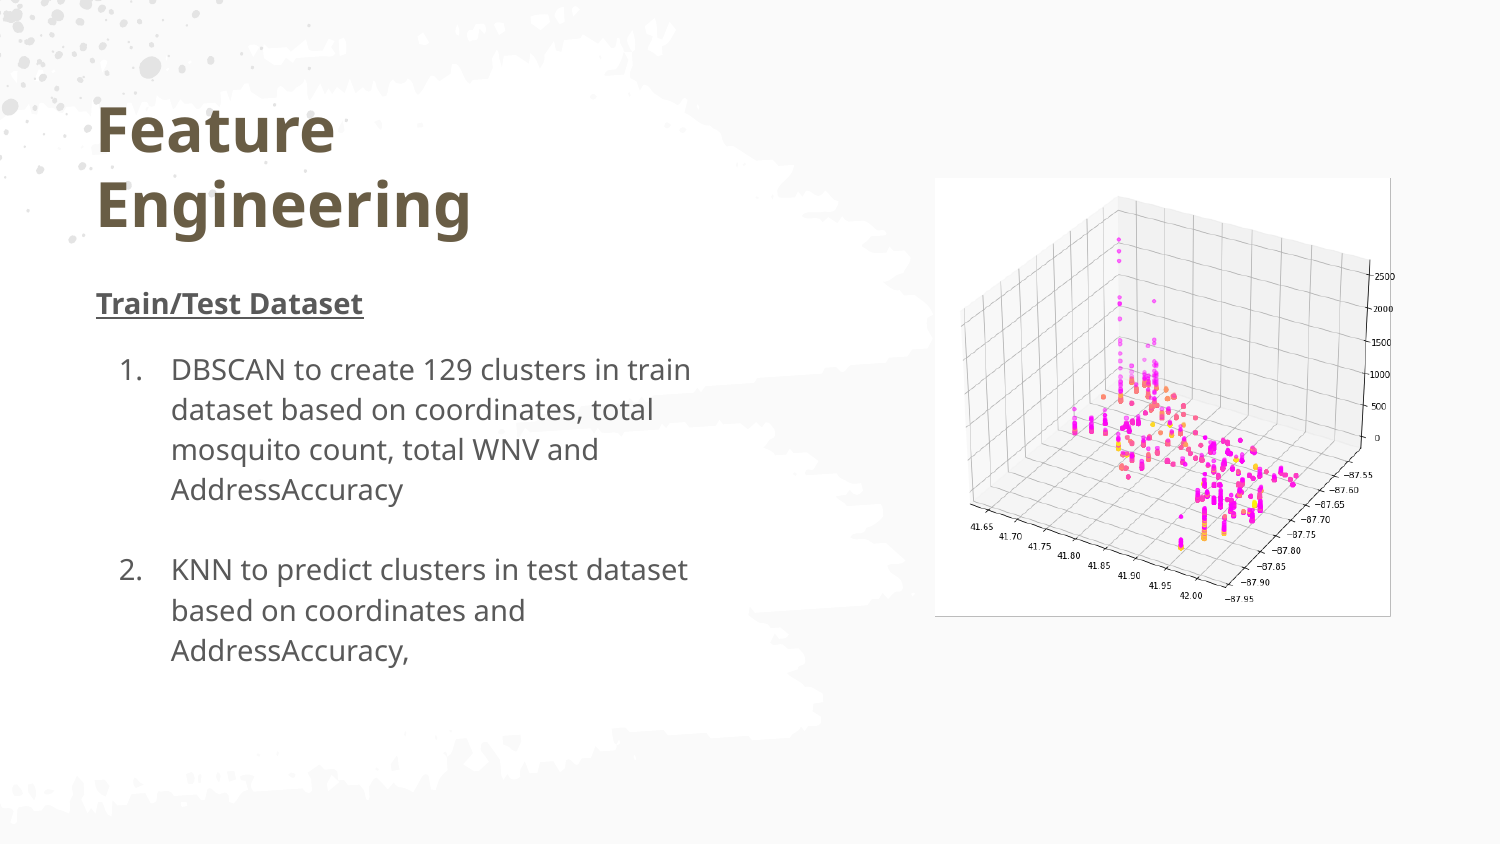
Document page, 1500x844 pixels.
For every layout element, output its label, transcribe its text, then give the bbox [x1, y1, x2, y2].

picture [928, 177, 1401, 622]
text_box Train/Test Dataset DBSCAN to create 129 clusters in train dataset based on coordinates, total mosquito count, total WNV and AddressAccuracy KNN to predict clusters in test dataset based on coordinates and AddressAccuracy, [80, 265, 783, 723]
title Feature Engineering [95, 145, 697, 240]
